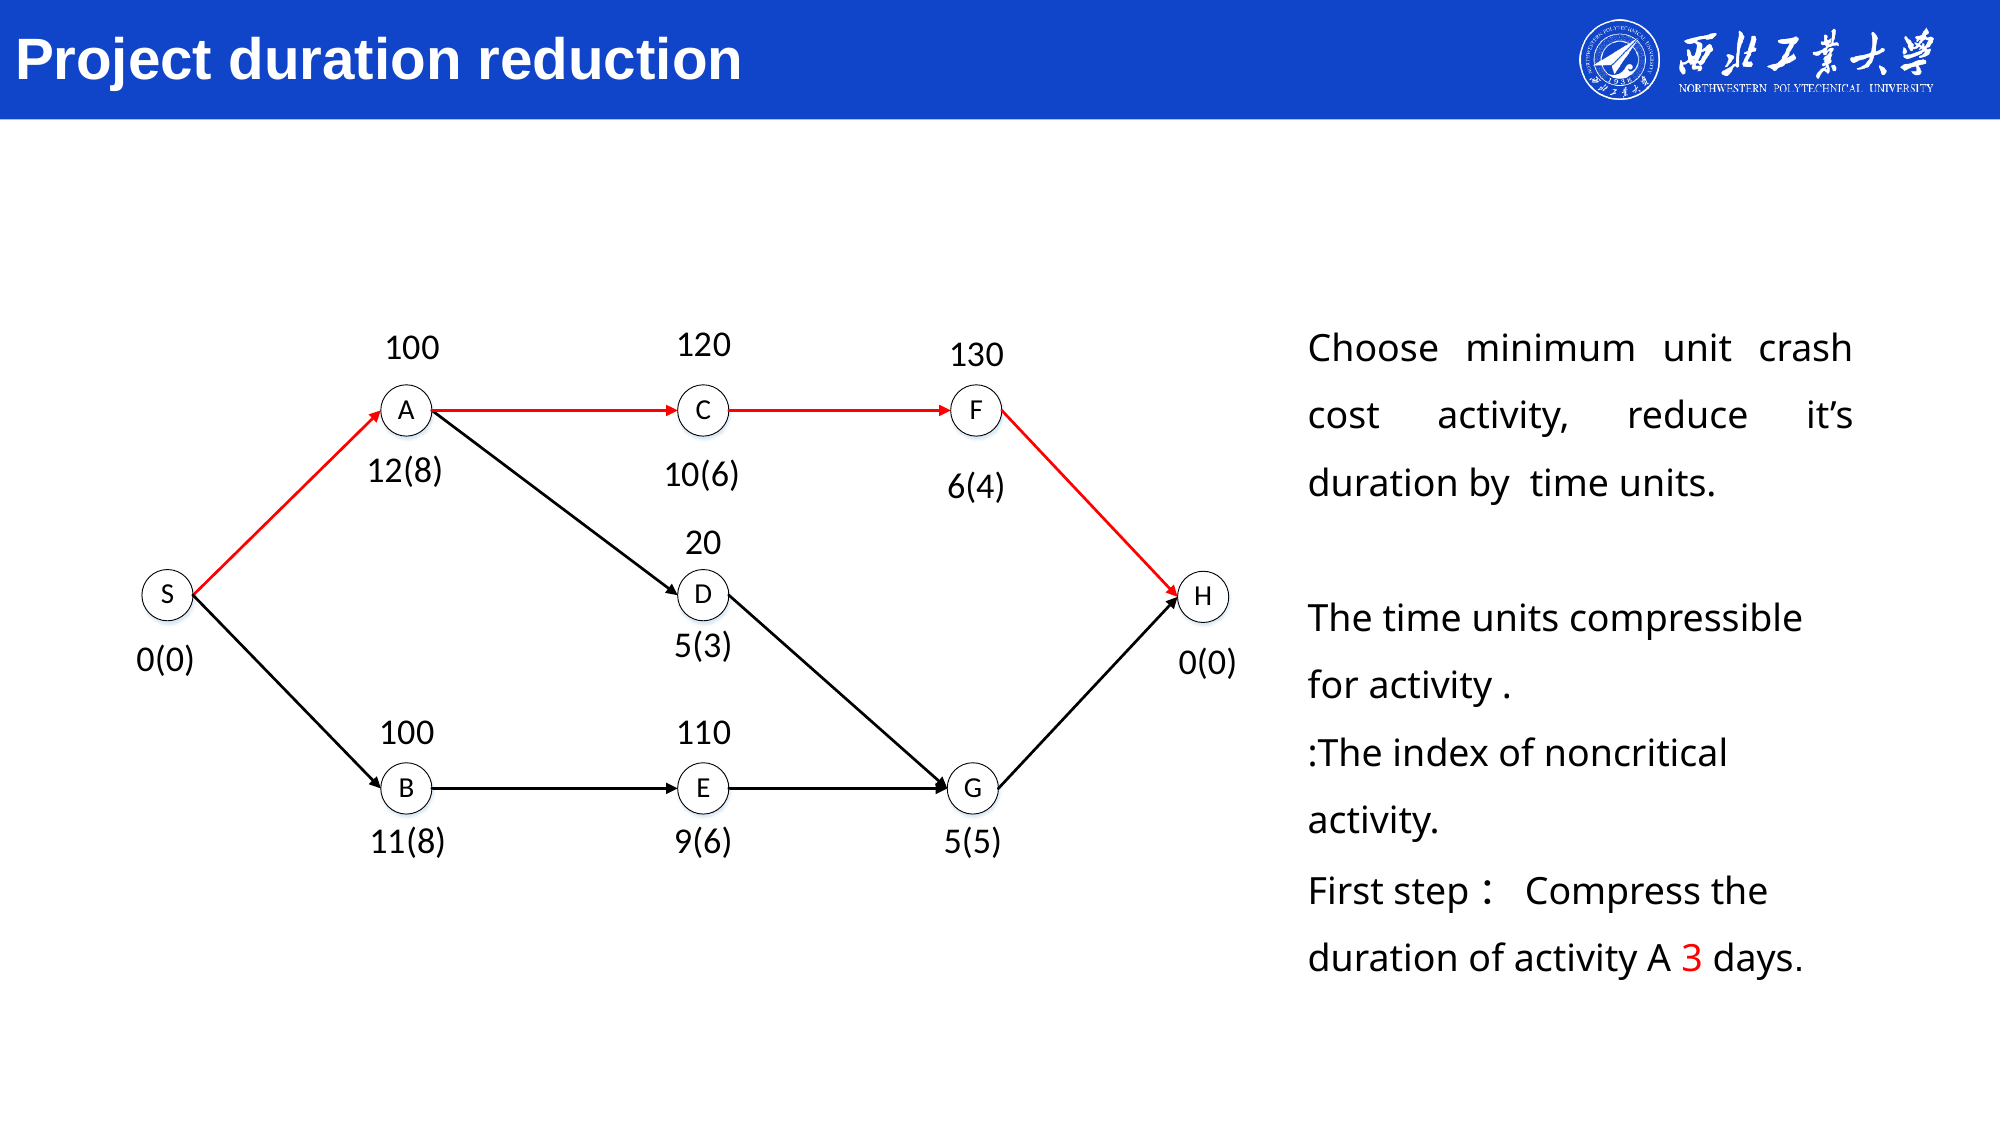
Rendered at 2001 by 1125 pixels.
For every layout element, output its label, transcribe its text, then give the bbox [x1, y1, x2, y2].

picture [1679, 27, 1934, 92]
text_box First step：Compress the duration of activity A 3 days. [1292, 836, 1840, 987]
title Project duration reduction [0, 19, 1539, 102]
picture [117, 311, 1255, 882]
picture [1579, 19, 1660, 100]
